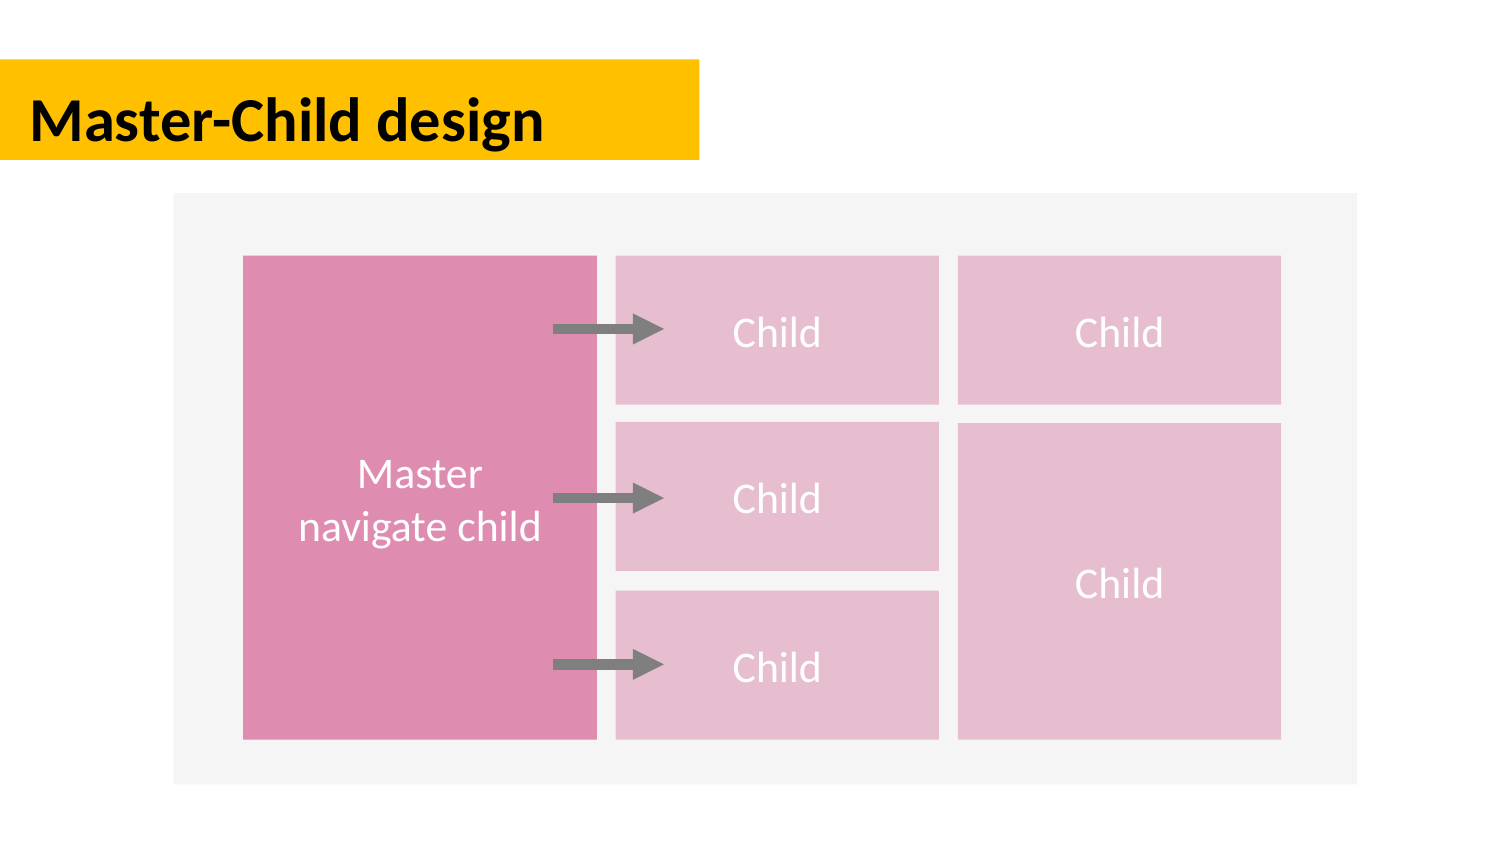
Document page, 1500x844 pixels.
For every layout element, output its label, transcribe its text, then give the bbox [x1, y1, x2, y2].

text_box Master-Child design [18, 72, 718, 159]
text_box [173, 193, 1358, 785]
text_box Child [957, 255, 1282, 405]
text_box Child [615, 255, 939, 405]
text_box Child [615, 421, 939, 571]
text_box Child [615, 590, 939, 740]
text_box Master navigate child [243, 255, 597, 740]
text_box Child [957, 423, 1282, 740]
text_box [0, 59, 700, 160]
